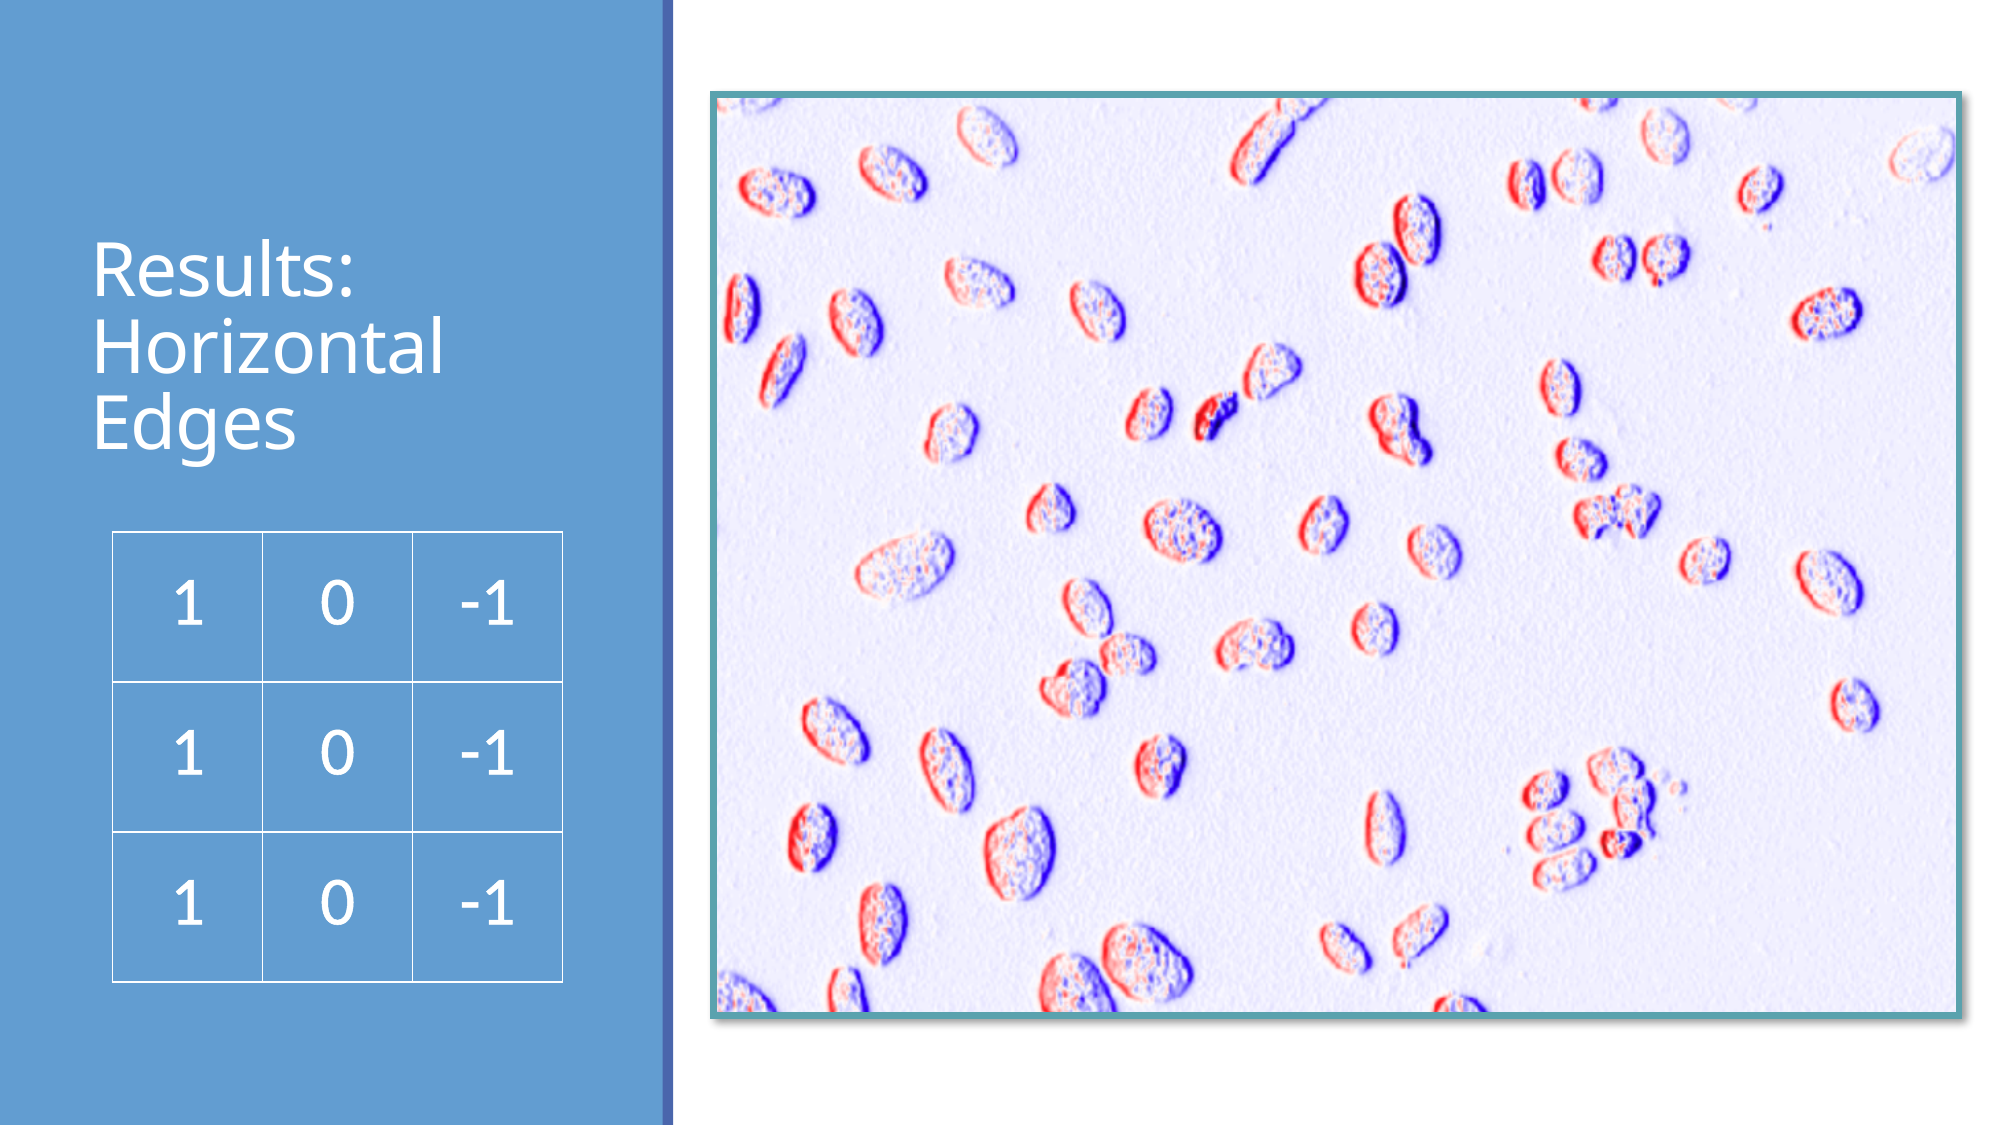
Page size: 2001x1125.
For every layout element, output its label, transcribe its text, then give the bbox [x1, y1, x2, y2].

table_header 0 [263, 533, 412, 681]
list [716, 96, 1957, 1013]
table_cell -1 [413, 683, 562, 831]
table_header -1 [413, 533, 562, 681]
table_cell 1 [113, 683, 262, 831]
table_cell -1 [413, 833, 562, 981]
table_header 1 [113, 533, 262, 681]
table_cell 1 [113, 833, 262, 981]
title Results: Horizontal Edges [75, 97, 600, 473]
table_cell 0 [263, 683, 412, 831]
table_cell 0 [263, 833, 412, 981]
